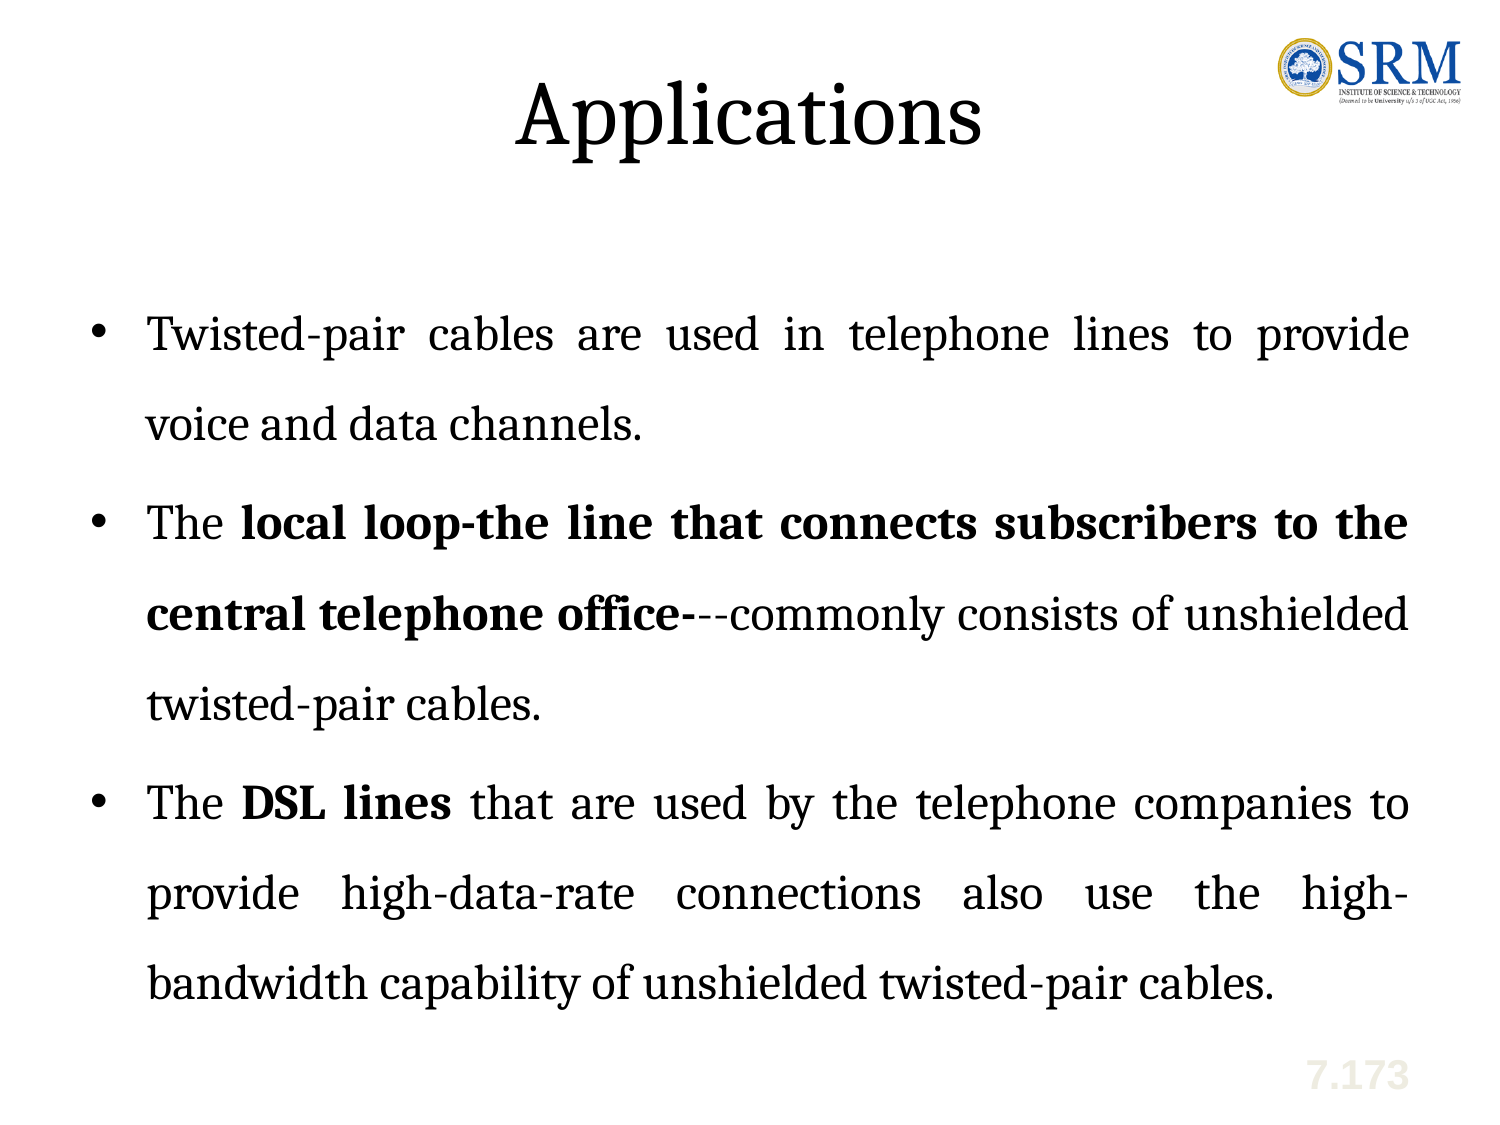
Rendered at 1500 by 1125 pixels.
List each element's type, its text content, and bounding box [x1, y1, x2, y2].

list Twisted-pair cables are used in telephone lines to provide voice and data channels. The local loop-the line that connects subscribers to the central telephone office---commonly consists of unshielded twisted-pair cables. The DSL lines that are used by the telephone companies to provide high-data-rate connections also use the high-bandwidth capability of unshielded twisted-pair cables. [74, 262, 1426, 1006]
picture [1275, 25, 1466, 113]
title Applications [74, 44, 1426, 233]
slide_number 7.173 [1074, 1042, 1425, 1103]
